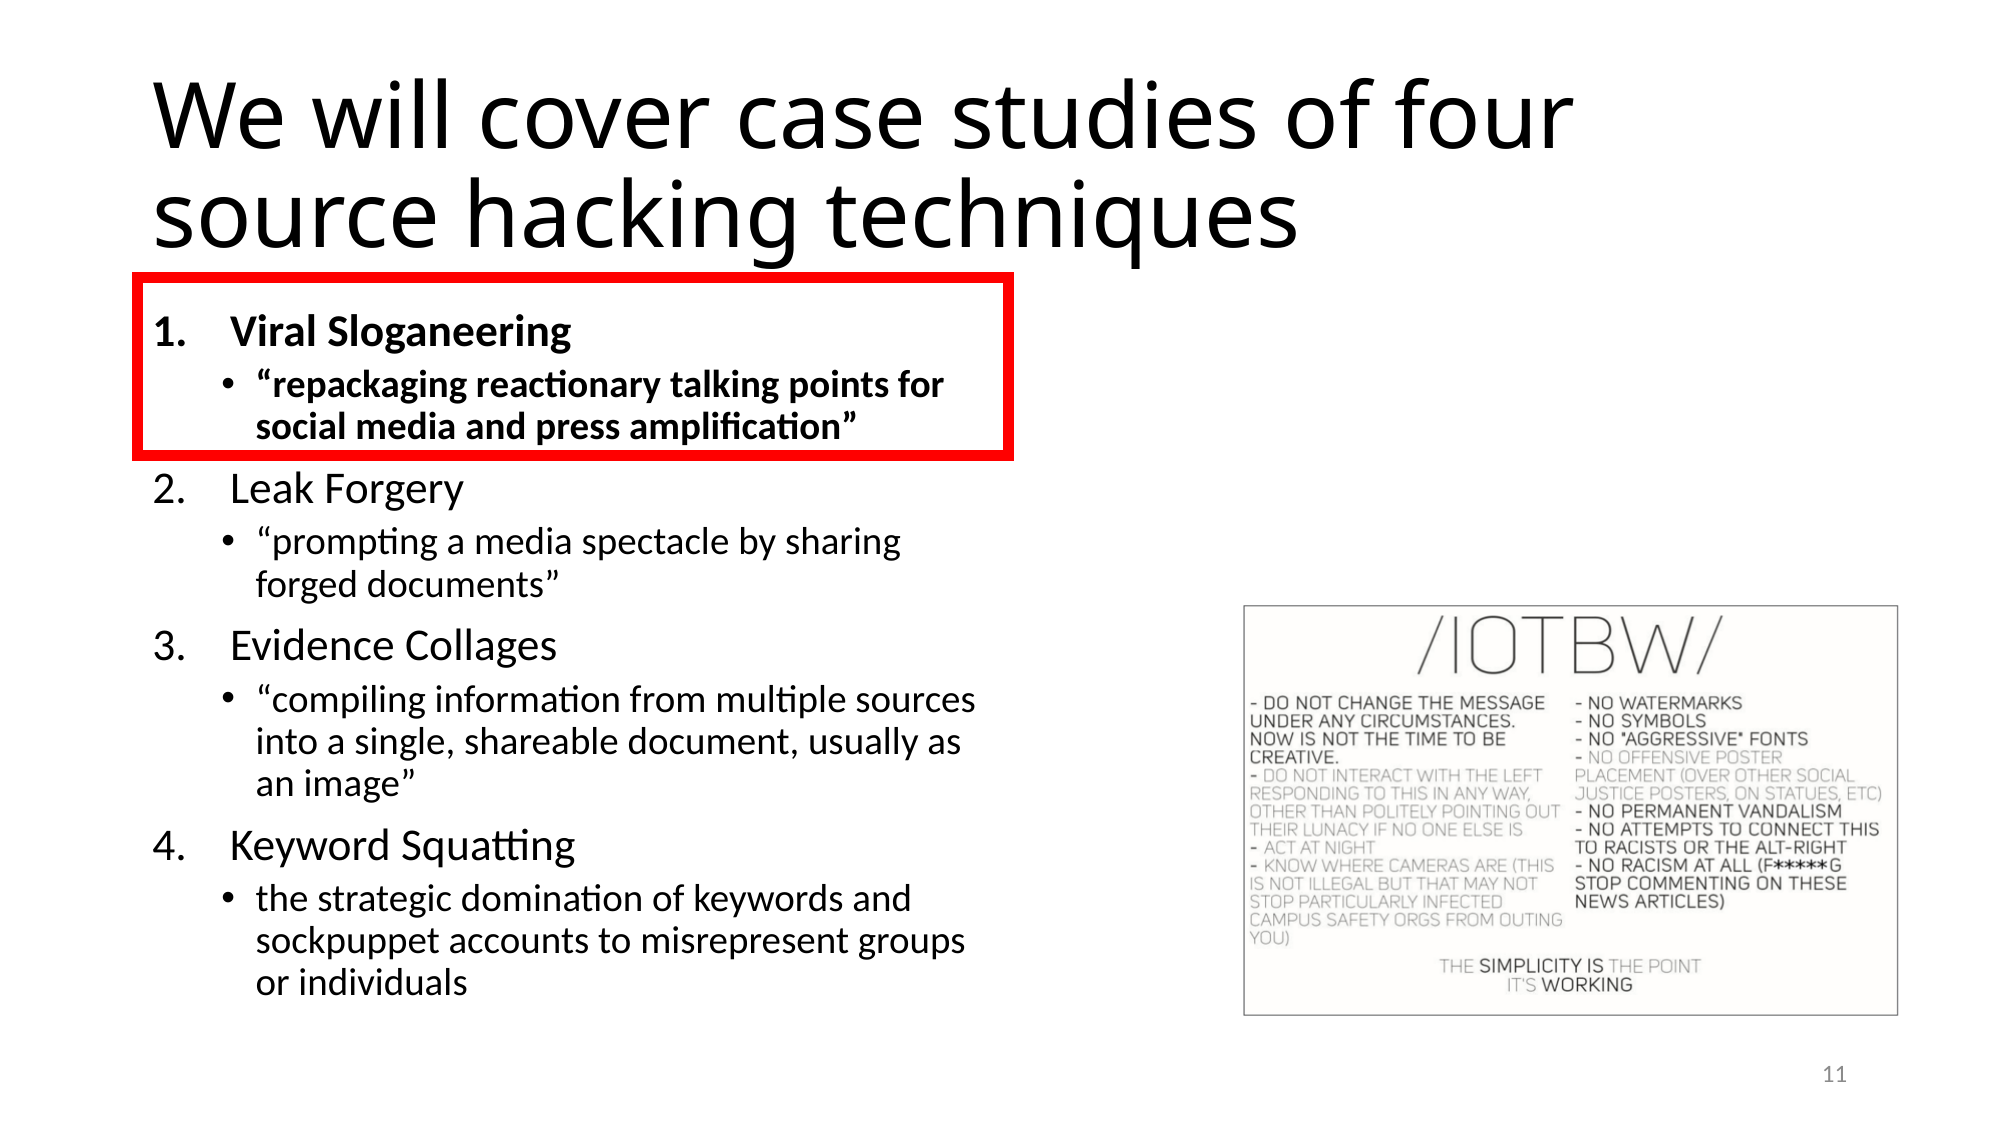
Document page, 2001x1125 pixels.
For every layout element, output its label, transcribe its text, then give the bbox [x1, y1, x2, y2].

text_box [136, 276, 1010, 457]
slide_number 11 [1412, 1042, 1863, 1103]
list Viral Sloganeering “repackaging reactionary talking points for social media and press amplification” Leak Forgery “prompting a media spectacle by sharing forged documents” Evidence Collages “compiling information from multiple sources into a single, shareable document, usually as an image” Keyword Squatting the strategic domination of keywords and sockpuppet accounts to misrepresent groups or individuals [137, 457, 1000, 1014]
picture [1242, 603, 1900, 1018]
title We will cover case studies of four source hacking techniques [137, 59, 1863, 278]
